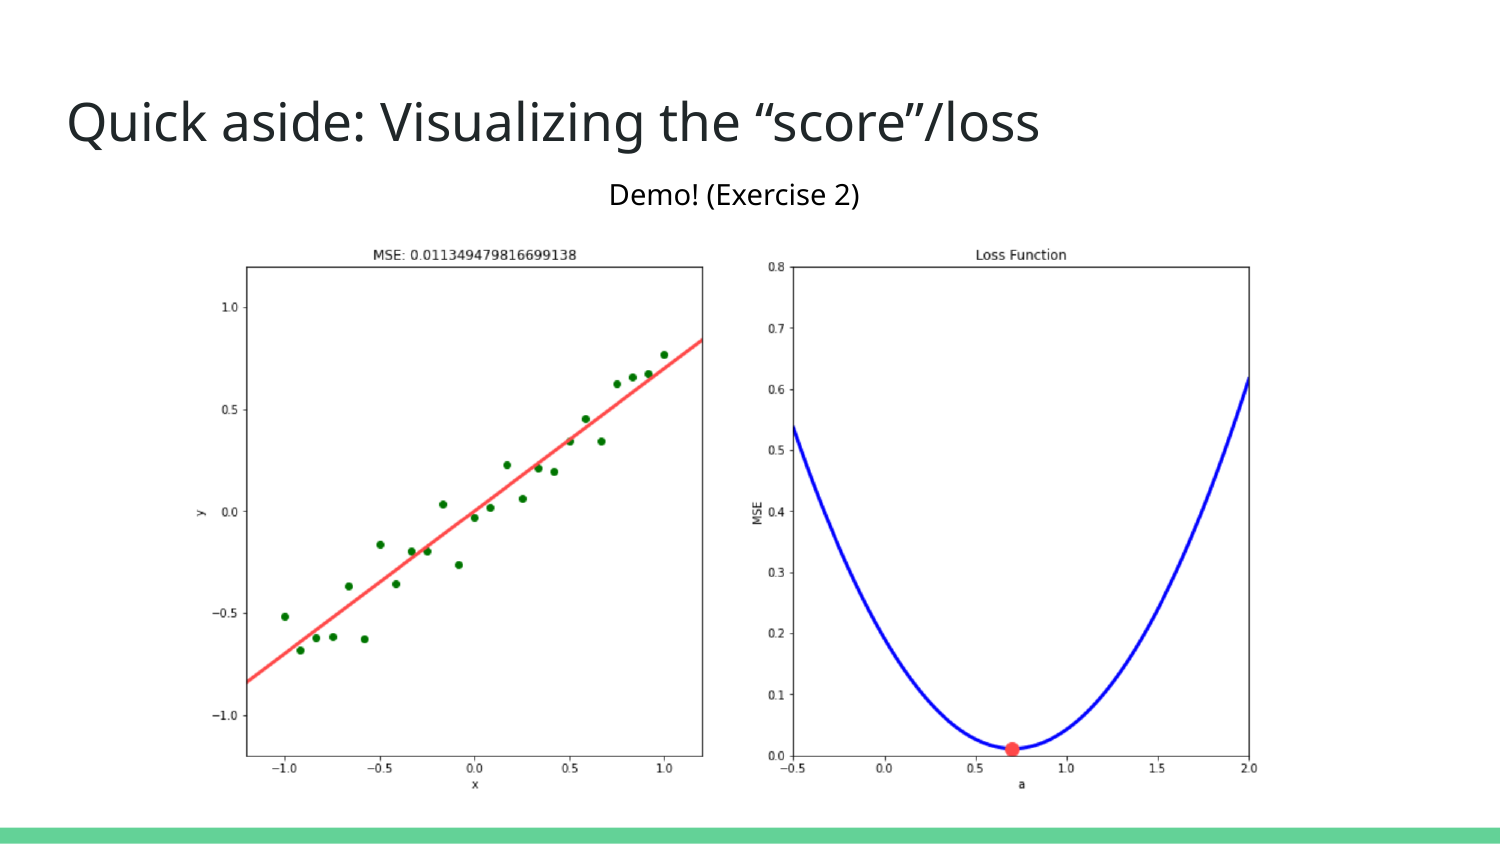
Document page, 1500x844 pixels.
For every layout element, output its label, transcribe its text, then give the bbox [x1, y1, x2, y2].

title Quick aside: Visualizing the “score”/loss [51, 72, 1449, 167]
text_box Demo! (Exercise 2) [533, 161, 935, 227]
picture [182, 242, 1271, 795]
